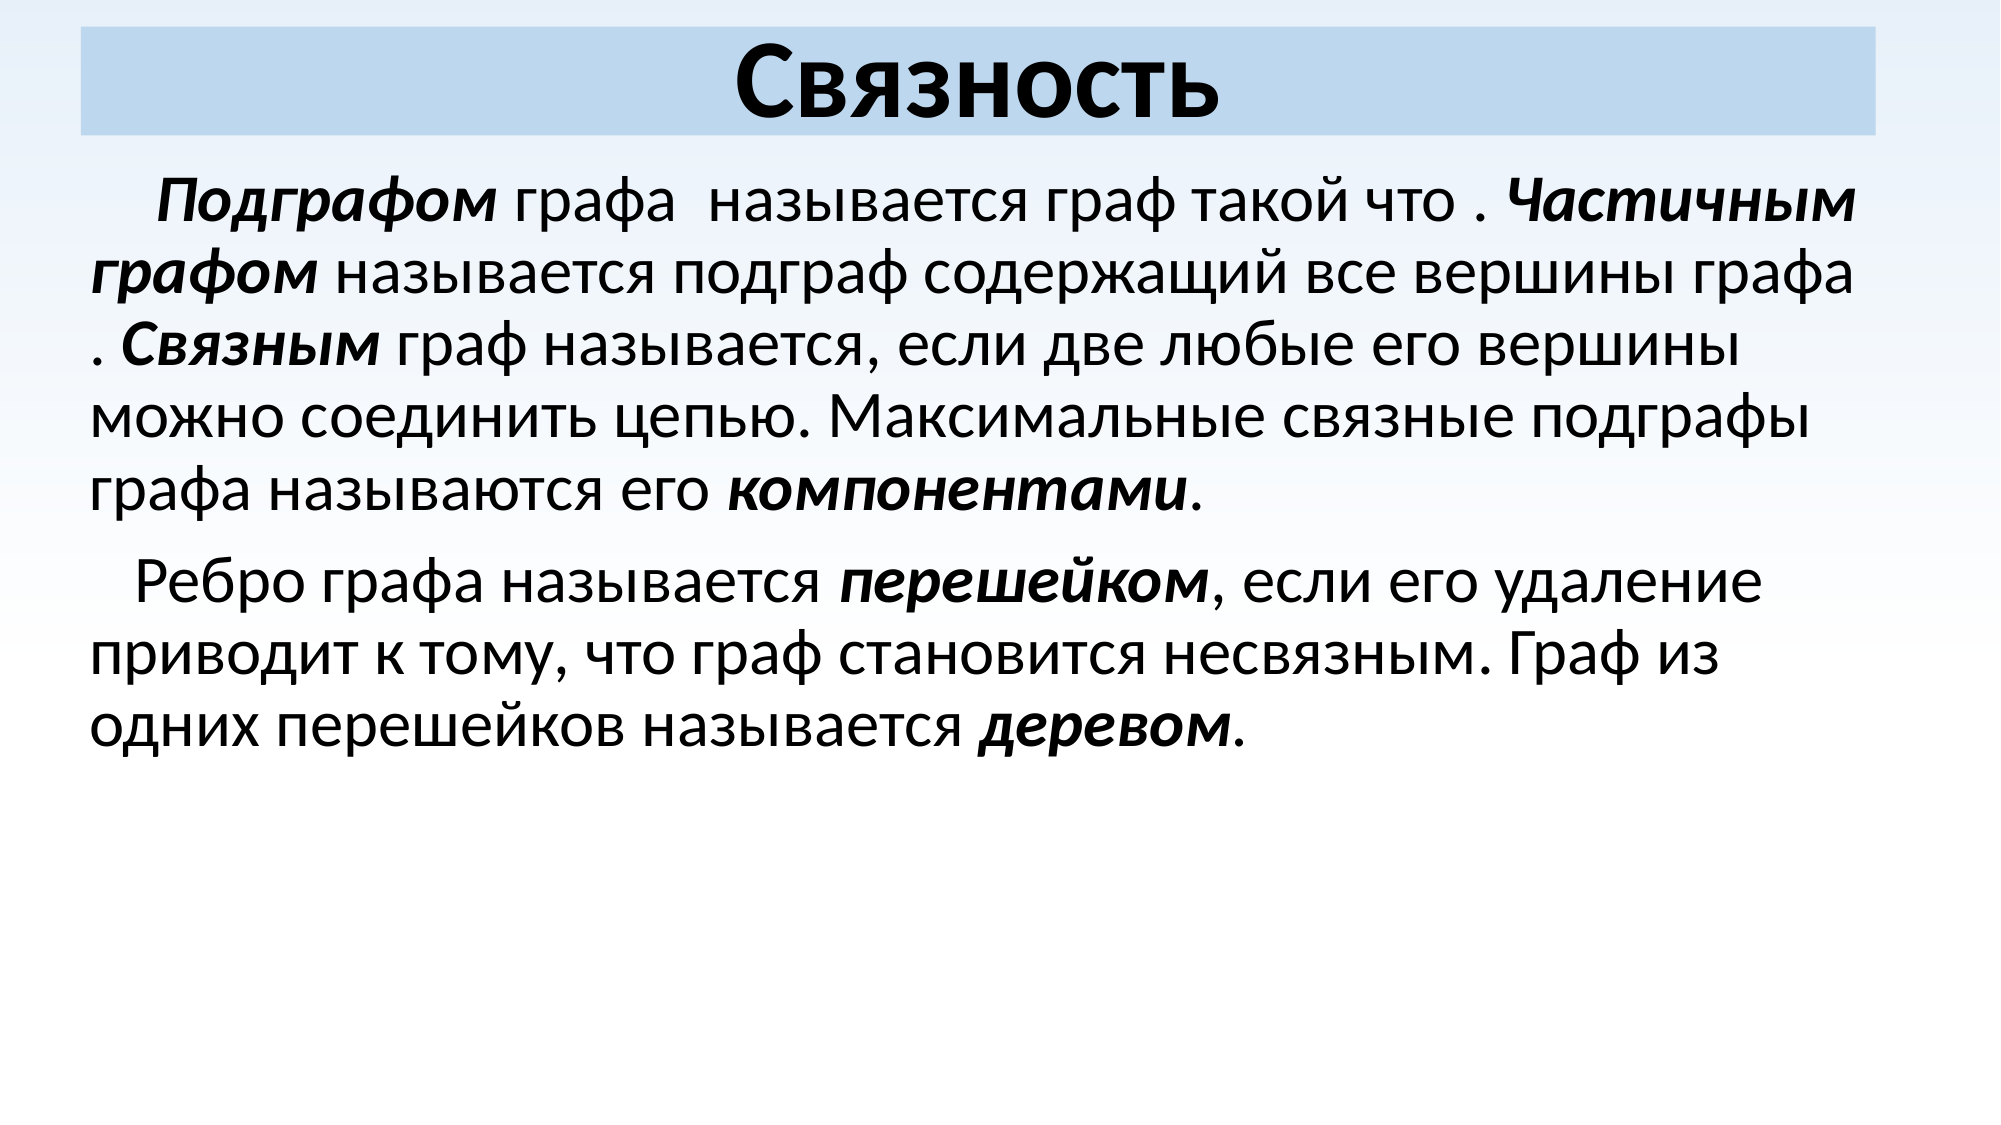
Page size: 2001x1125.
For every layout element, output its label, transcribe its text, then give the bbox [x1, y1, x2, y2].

title Связность [80, 26, 1876, 136]
